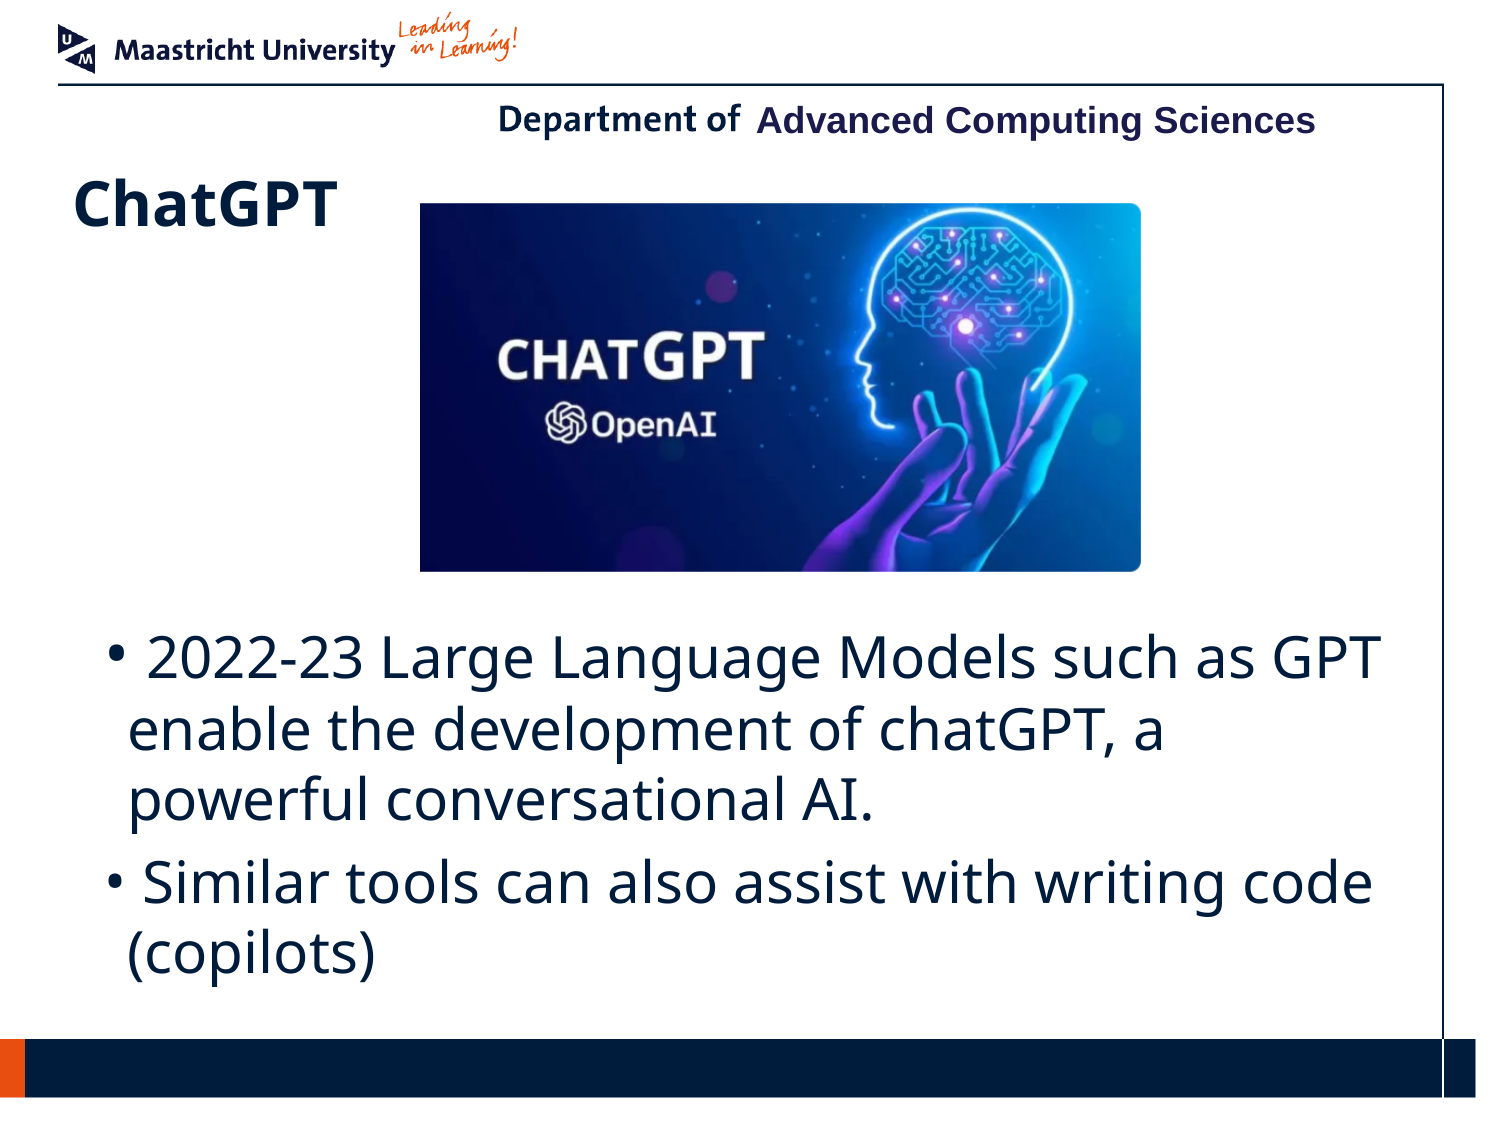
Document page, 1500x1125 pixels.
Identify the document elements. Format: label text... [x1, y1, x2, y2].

picture [0, 0, 1500, 1125]
list 2022-23 Large Language Models such as GPT enable the development of chatGPT, a powerful conversational AI. Similar tools can also assist with writing code (copilots) [55, 223, 1425, 1019]
title ChatGPT [57, 149, 1425, 223]
